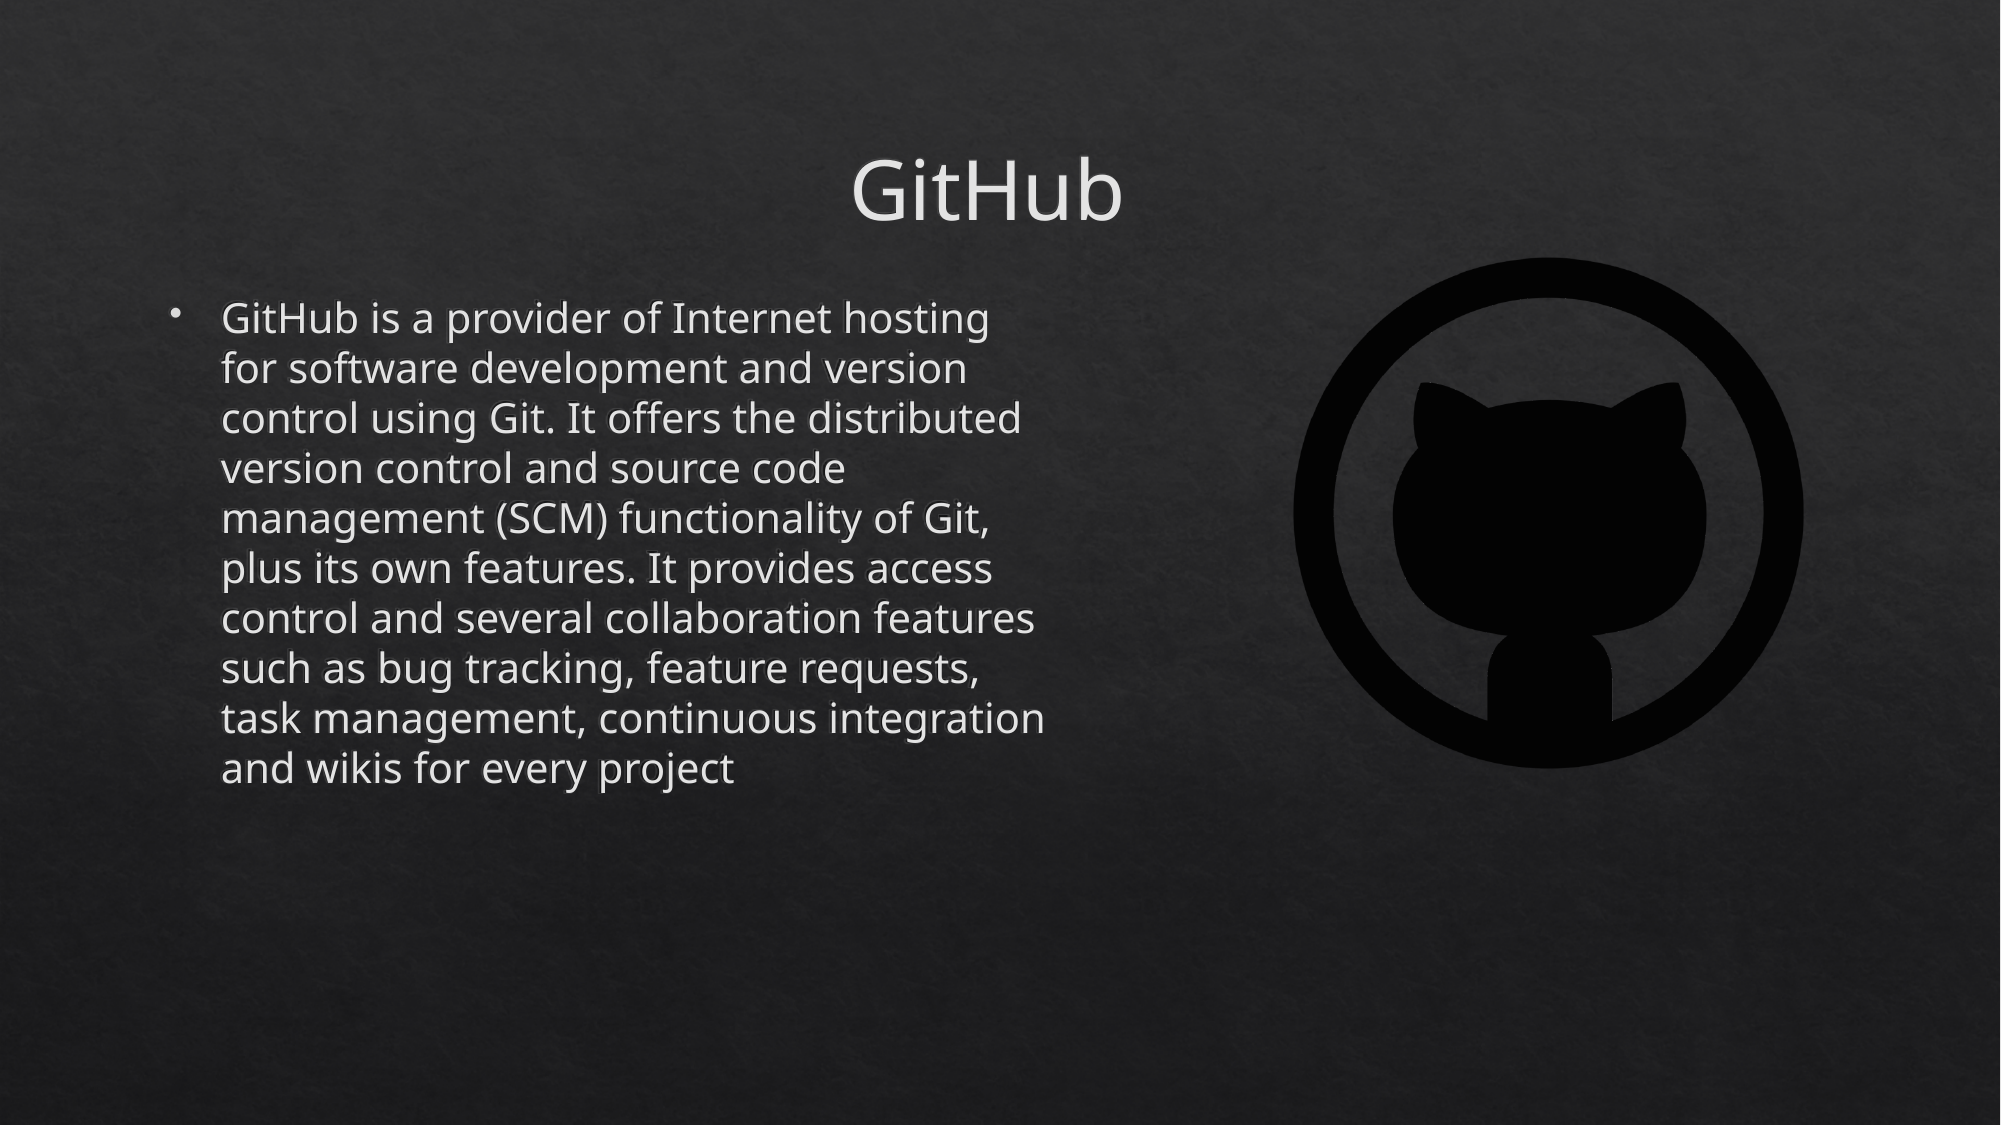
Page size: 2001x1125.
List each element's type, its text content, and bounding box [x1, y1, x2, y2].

text_box GitHub is a provider of Internet hosting for software development and version control using Git. It offers the distributed version control and source code management (SCM) functionality of Git, plus its own features. It provides access control and several collaboration features such as bug tracking, feature requests, task management, continuous integration and wikis for every project [149, 284, 1065, 950]
text_box GitHub [574, 107, 1400, 267]
picture [0, 0, 2001, 1125]
